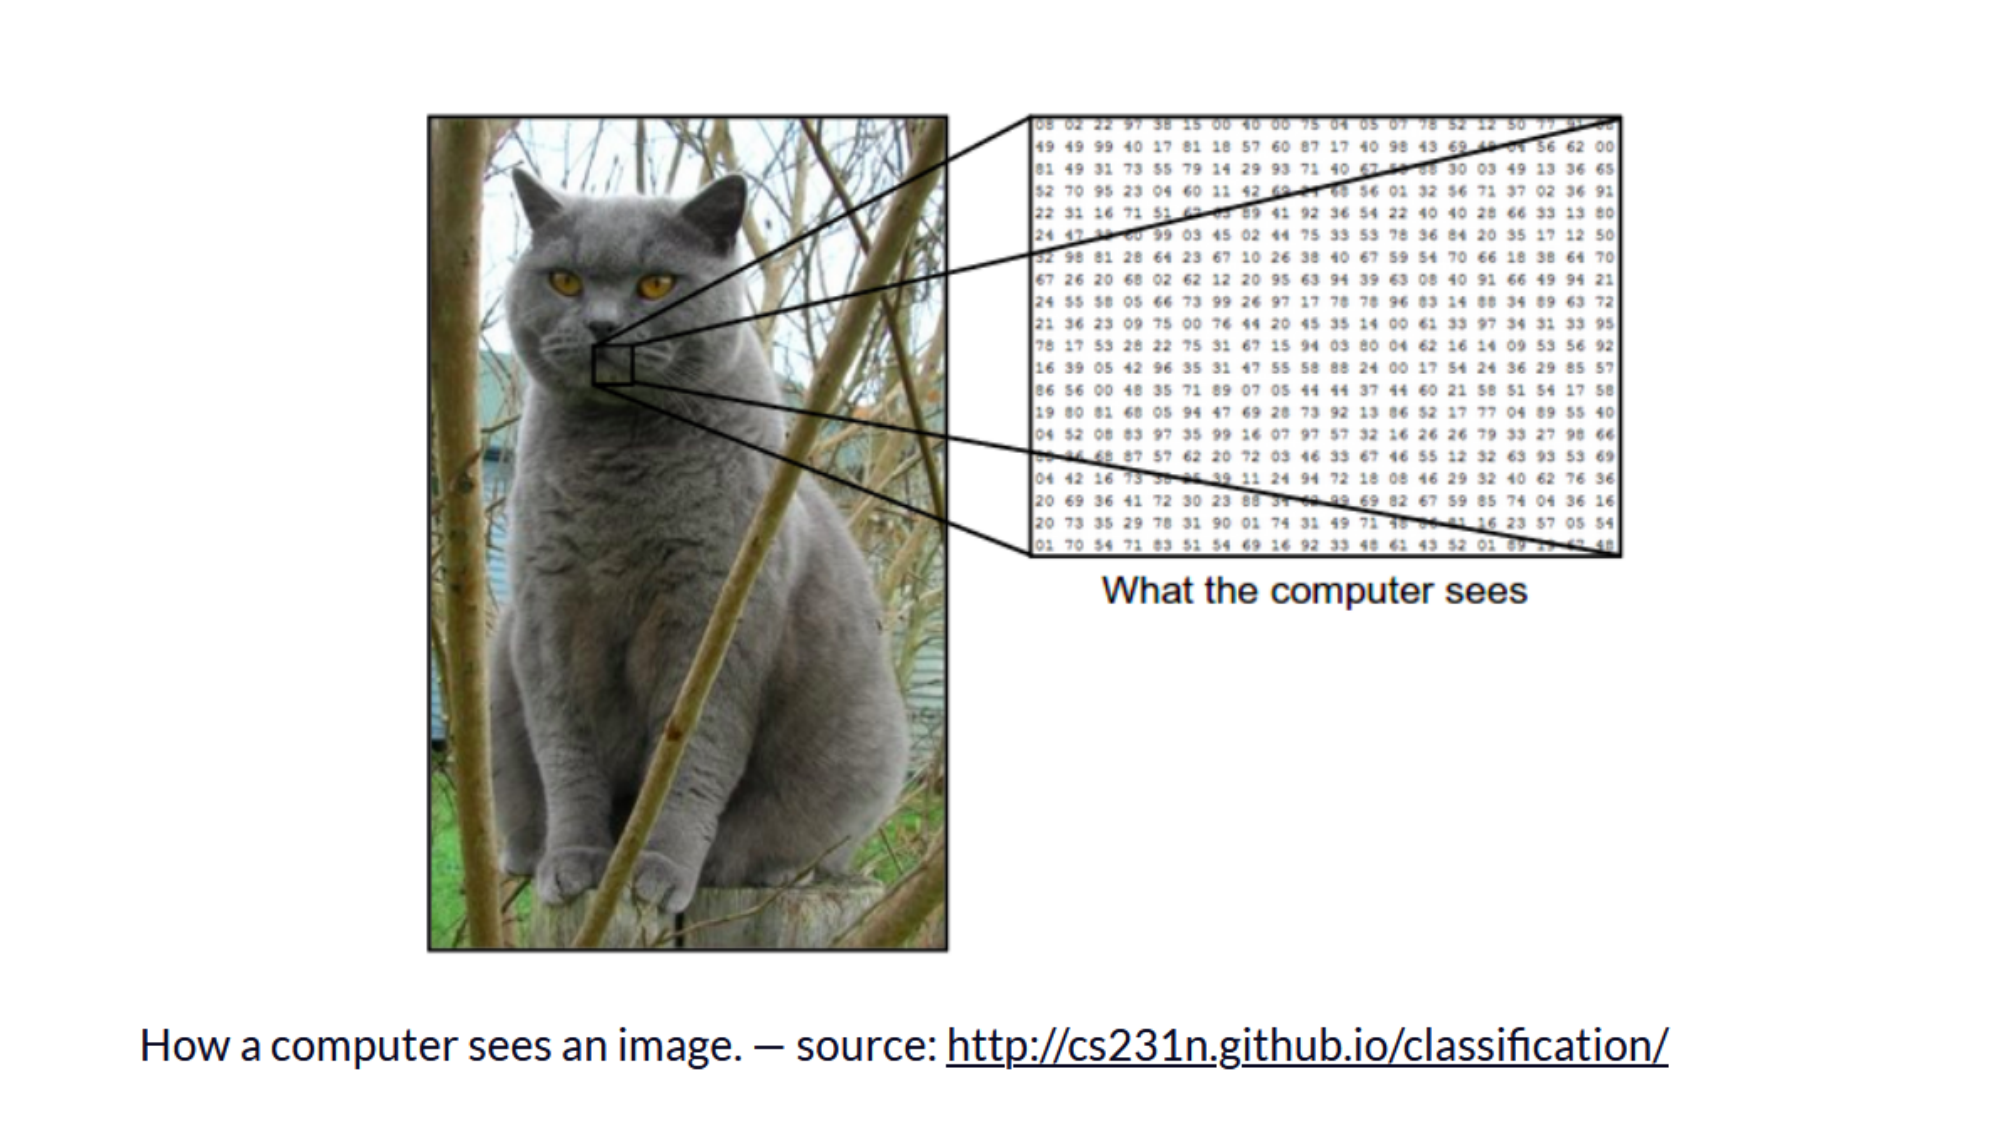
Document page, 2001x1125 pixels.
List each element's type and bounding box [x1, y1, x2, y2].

picture [106, 58, 1711, 1125]
